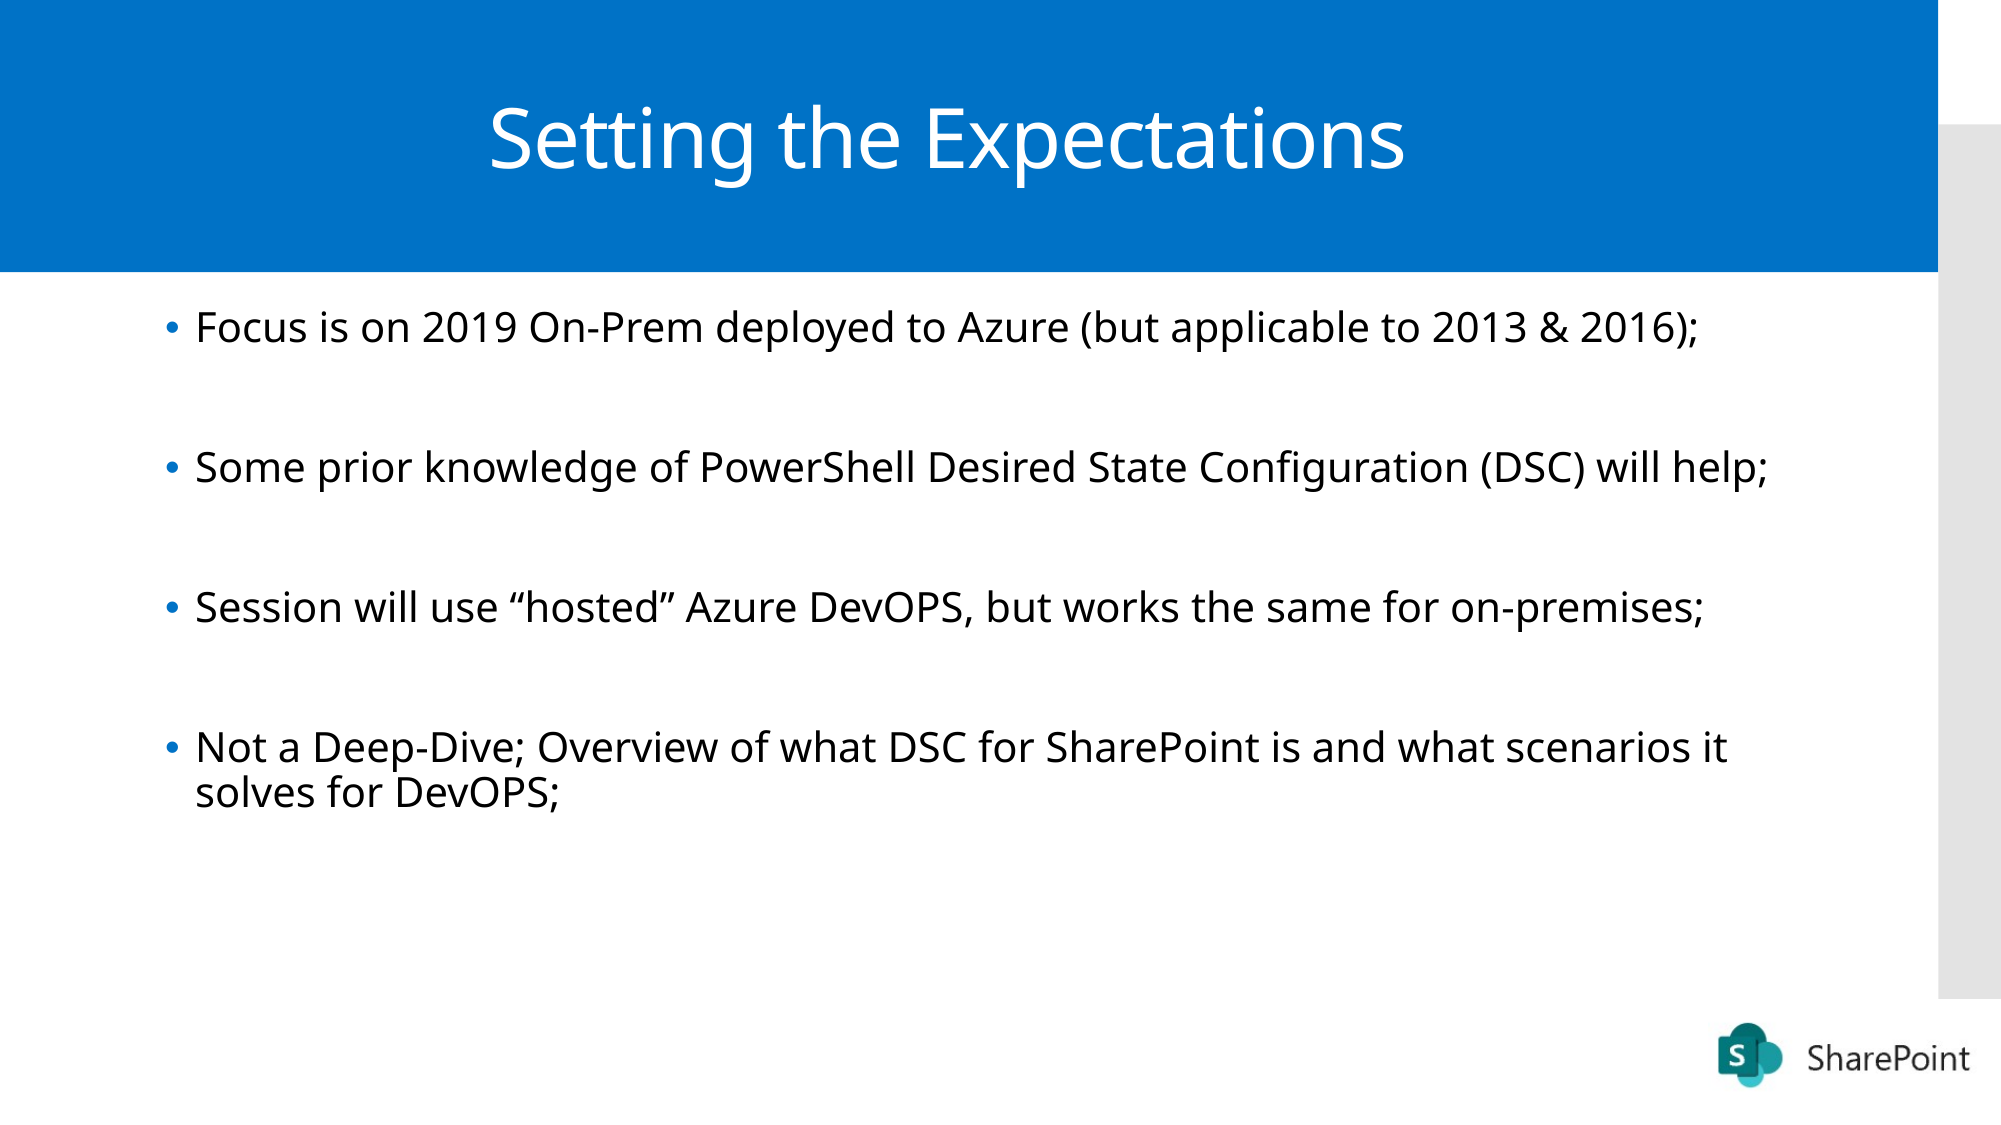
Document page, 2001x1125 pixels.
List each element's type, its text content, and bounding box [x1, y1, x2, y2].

list Focus is on 2019 On-Prem deployed to Azure (but applicable to 2013 & 2016); Some prior knowledge of PowerShell Desired State Configuration (DSC) will help; Session will use “hosted” Azure DevOPS, but works the same for on-premises; Not a Deep-Dive; Overview of what DSC for SharePoint is and what scenarios it solves for DevOPS; [150, 299, 1870, 998]
picture [1708, 1006, 1987, 1099]
title Setting the Expectations [26, 26, 1870, 257]
